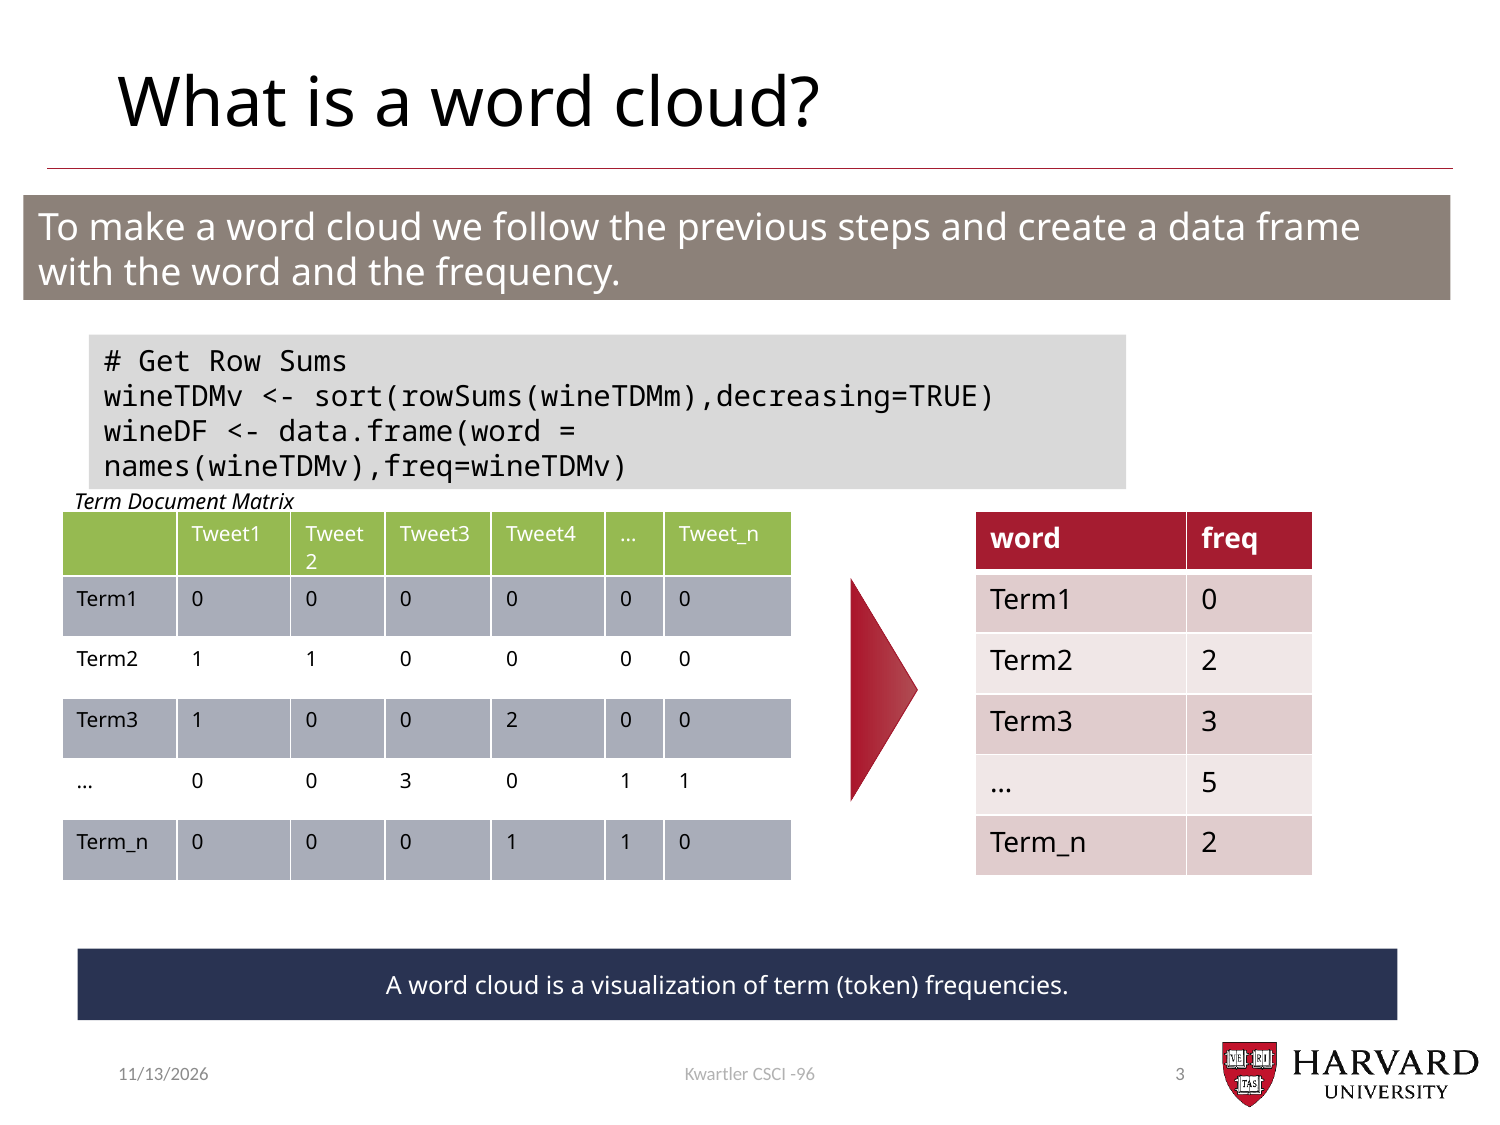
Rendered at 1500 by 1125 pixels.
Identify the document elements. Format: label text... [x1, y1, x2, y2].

table_cell 1 [606, 820, 663, 880]
table_cell 0 [178, 760, 290, 819]
table_cell 1 [606, 760, 663, 819]
table_cell 2 [492, 699, 604, 758]
table_cell 0 [386, 820, 490, 880]
table_header Tweet2 [291, 512, 384, 575]
table_header Tweet1 [178, 522, 290, 575]
table_cell 0 [606, 577, 663, 636]
title What is a word cloud? [103, 59, 1397, 157]
text_box [850, 578, 918, 802]
text_box Setup [793, 640, 803, 701]
table_header Tweet3 [386, 512, 490, 575]
table_cell 0 [386, 699, 490, 758]
table_cell 0 [606, 638, 663, 697]
table_cell Term2 [976, 634, 1186, 693]
slide_number 3 [1059, 1042, 1200, 1103]
table_cell Term3 [976, 695, 1186, 754]
table_cell 1 [178, 638, 290, 697]
table_header Tweet4 [492, 512, 604, 575]
table_cell 1 [291, 638, 384, 697]
text_box # Get Row Sums wineTDMv <- sort(rowSums(wineTDMm),decreasing=TRUE) wineDF <- data.frame(word = names(wineTDMv),freq=wineTDMv) [88, 334, 1127, 490]
table_cell 0 [178, 577, 290, 636]
table_cell 5 [1187, 755, 1312, 814]
table_cell 0 [1187, 575, 1312, 632]
table_cell 0 [492, 760, 604, 819]
table_cell 0 [665, 820, 791, 880]
table_cell Term_n [976, 816, 1186, 875]
table_header freq [1187, 512, 1312, 569]
text_box A word cloud is a visualization of term (token) frequencies. [77, 948, 1398, 1021]
table_cell 0 [386, 577, 490, 636]
table_header word [976, 512, 1186, 569]
table_cell 3 [1187, 695, 1312, 754]
table_cell 0 [291, 699, 384, 758]
text_box Term Document Matrix [59, 480, 310, 522]
text_box To make a word cloud we follow the previous steps and create a data frame with the word and the frequency. [23, 195, 1451, 300]
table_cell 3 [386, 760, 490, 819]
table_cell Term2 [63, 638, 176, 697]
table_cell 0 [665, 638, 791, 697]
table_cell Term3 [63, 699, 176, 758]
table_header Tweet_n [665, 512, 791, 575]
table_cell 0 [606, 699, 663, 758]
picture [1200, 1024, 1500, 1125]
table_cell 0 [291, 577, 384, 636]
table_cell 0 [291, 760, 384, 819]
table_cell 0 [665, 699, 791, 758]
table_cell 2 [1187, 816, 1312, 875]
table_cell 0 [178, 820, 290, 880]
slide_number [103, 1042, 441, 1103]
table_header [63, 522, 176, 575]
table_cell Term_n [63, 820, 176, 880]
table_cell … [63, 760, 176, 819]
table_cell 0 [386, 638, 490, 697]
table_cell 1 [665, 760, 791, 819]
table_cell 1 [178, 699, 290, 758]
footer Kwartler CSCI -96 [496, 1042, 1004, 1103]
table_cell Term1 [63, 577, 176, 636]
table_cell Term1 [976, 575, 1186, 632]
table_cell 2 [1187, 634, 1312, 693]
table_cell … [976, 755, 1186, 814]
table_header … [606, 512, 663, 575]
table_cell 0 [665, 577, 791, 636]
table_cell 0 [492, 638, 604, 697]
table_cell 0 [291, 820, 384, 880]
table_cell 1 [492, 820, 604, 880]
table_cell 0 [492, 577, 604, 636]
